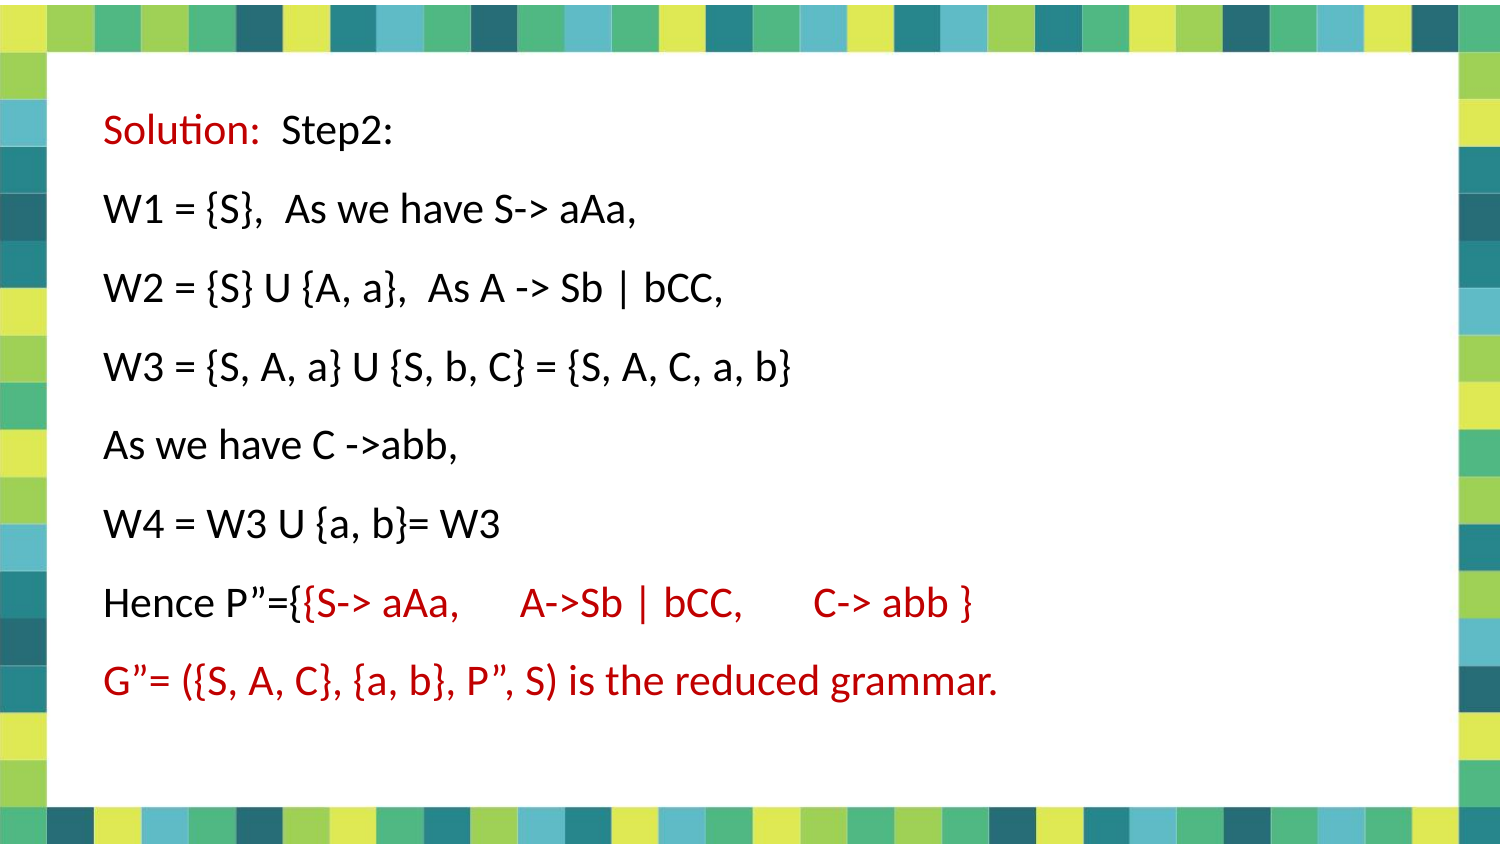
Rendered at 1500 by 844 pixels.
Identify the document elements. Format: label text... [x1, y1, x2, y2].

text_box [0, 5, 1500, 844]
text_box Solution: Step2: W1 = {S}, As we have S-> aAa, W2 = {S} U {A, a}, As A -> Sb | bCC, W3 = {S, A, a} U {S, b, C} = {S, A, C, a, b} As we have C ->abb, W4 = W3 U {a, b}= W3 Hence P”={{S-> aAa, A->Sb | bCC, C-> abb } G”= ({S, A, C}, {a, b}, P”, S) is the reduced grammar. [88, 67, 1412, 712]
